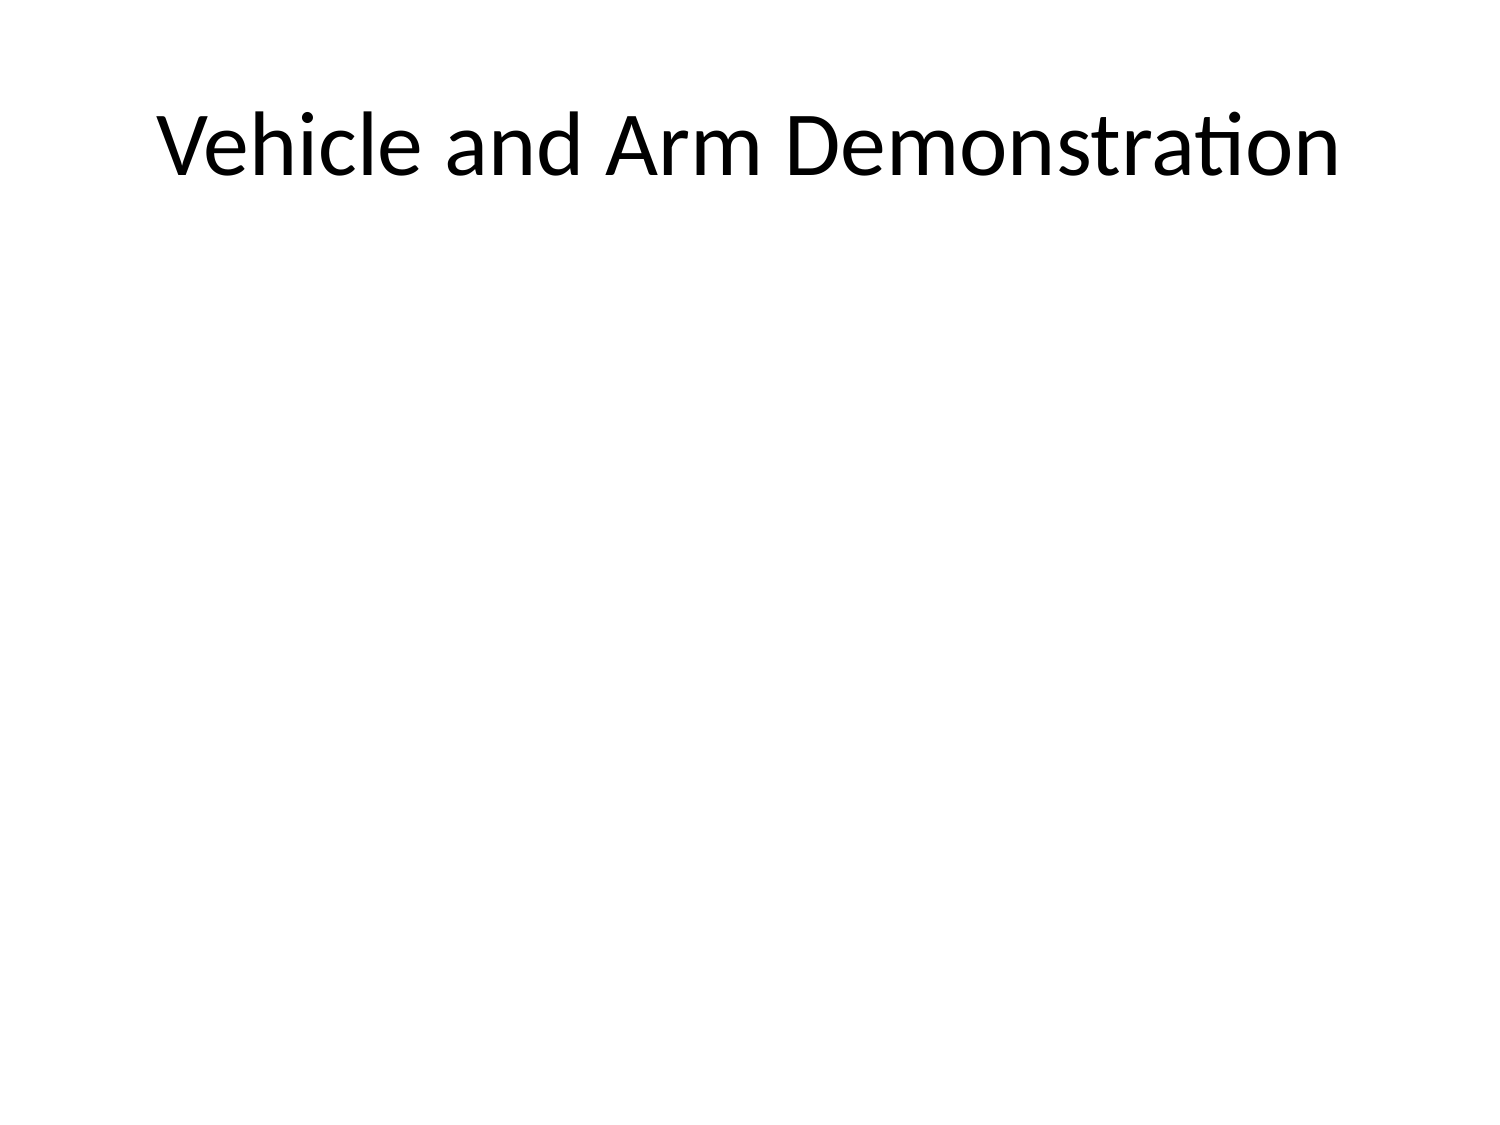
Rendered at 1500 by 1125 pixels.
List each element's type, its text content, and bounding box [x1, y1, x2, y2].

title Vehicle and Arm Demonstration [75, 45, 1425, 233]
